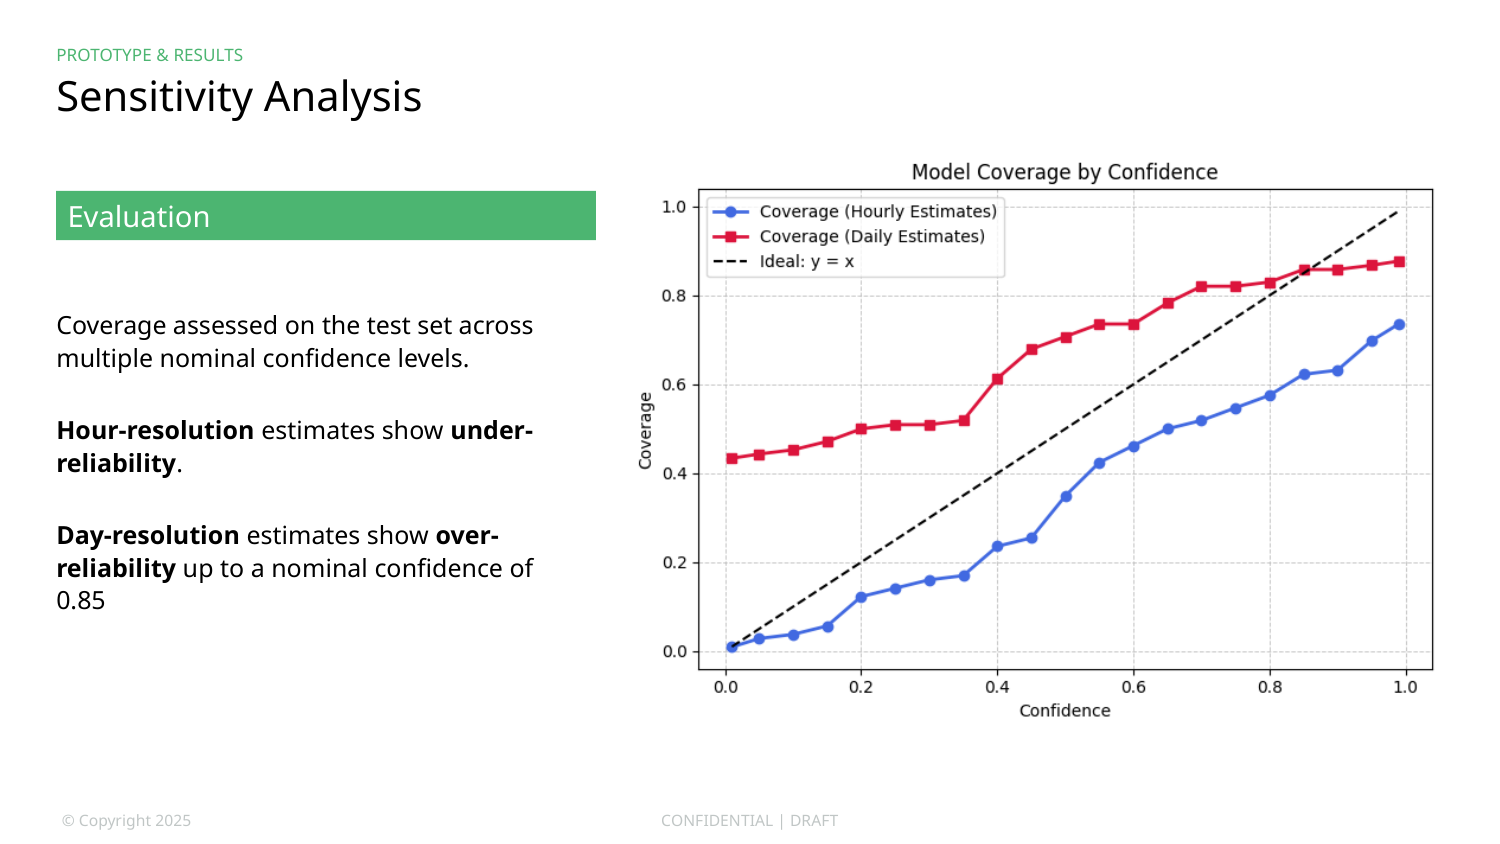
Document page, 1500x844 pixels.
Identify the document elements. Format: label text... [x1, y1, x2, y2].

text_box Coverage assessed on the test set across multiple nominal confidence levels. Hour-resolution estimates show under-reliability. Day-resolution estimates show over-reliability up to a nominal confidence of 0.85 [56, 295, 596, 564]
picture [626, 150, 1444, 732]
text_box Prototype & RESULTS [56, 41, 1444, 68]
text_box Evaluation [56, 190, 596, 241]
title Sensitivity Analysis [56, 68, 1444, 129]
